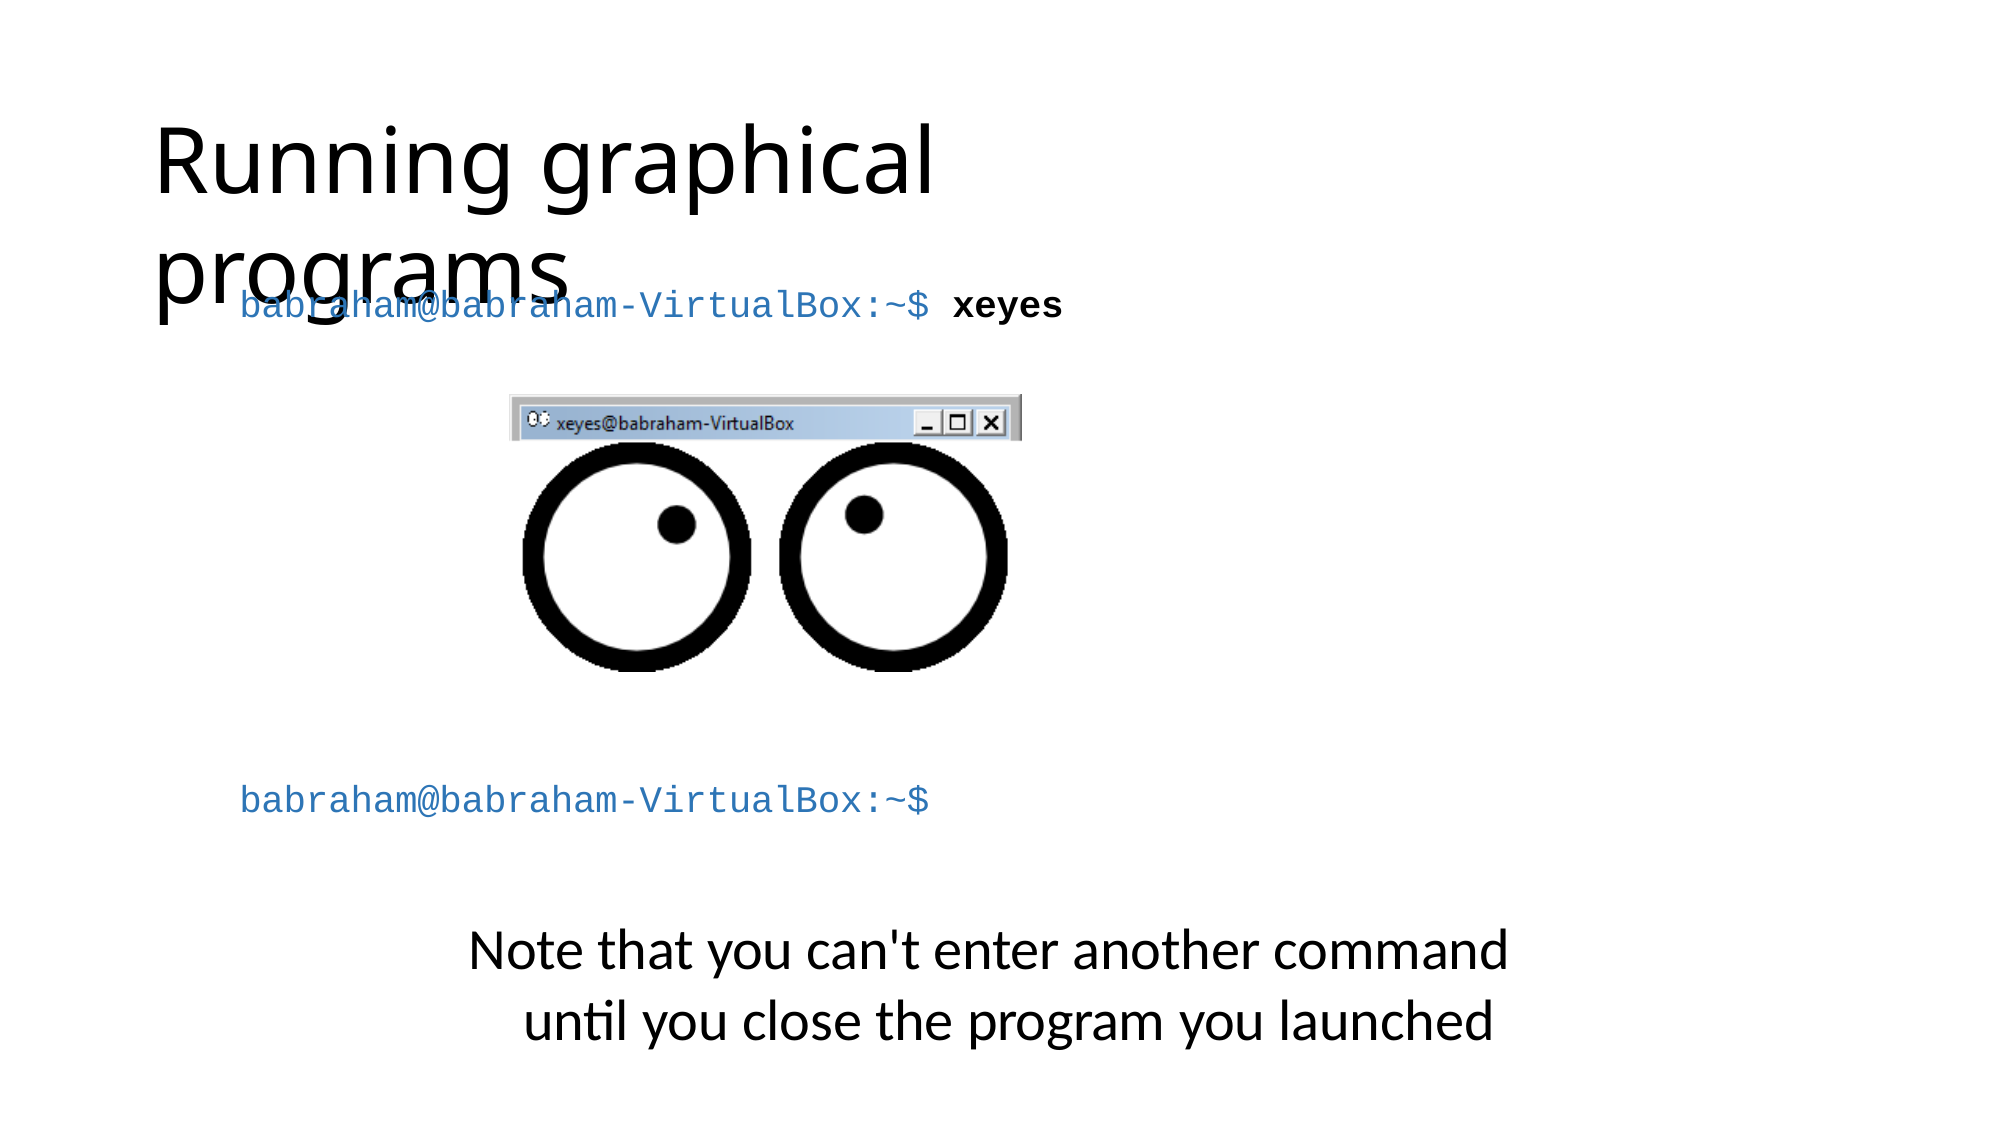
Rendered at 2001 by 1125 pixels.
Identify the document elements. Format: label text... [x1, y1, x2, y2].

text_box Note that you can't enter another command until you close the program you launched [466, 909, 1520, 1052]
text_box babraham@babraham-VirtualBox:~$ [237, 772, 936, 820]
text_box babraham@babraham-VirtualBox:~$ xeyes [237, 277, 1070, 325]
picture [509, 394, 1023, 672]
title Running graphical programs [150, 100, 1183, 323]
